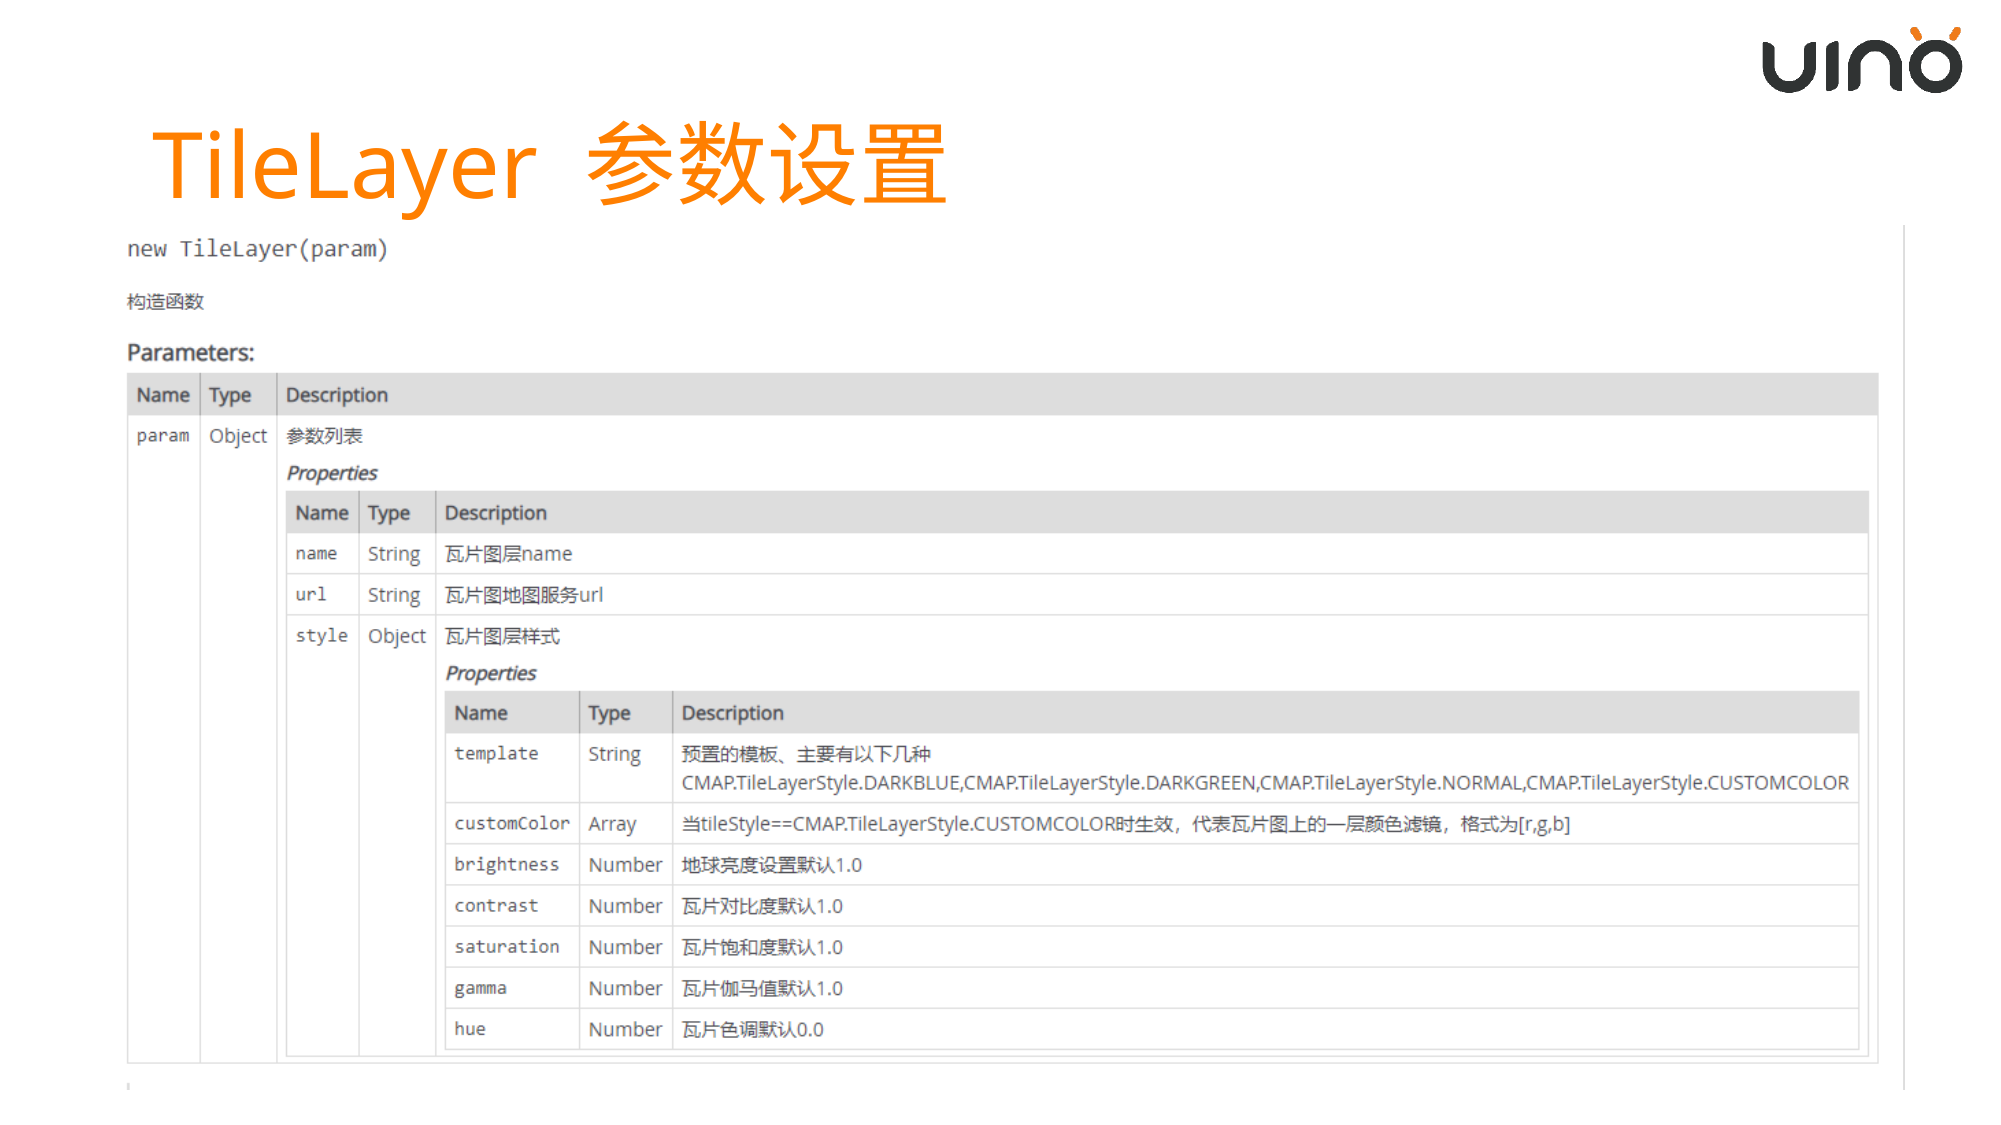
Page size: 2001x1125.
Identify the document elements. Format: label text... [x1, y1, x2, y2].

picture [1748, 0, 1976, 133]
title TileLayer 参数设置 [137, 59, 1863, 225]
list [97, 225, 1909, 1090]
